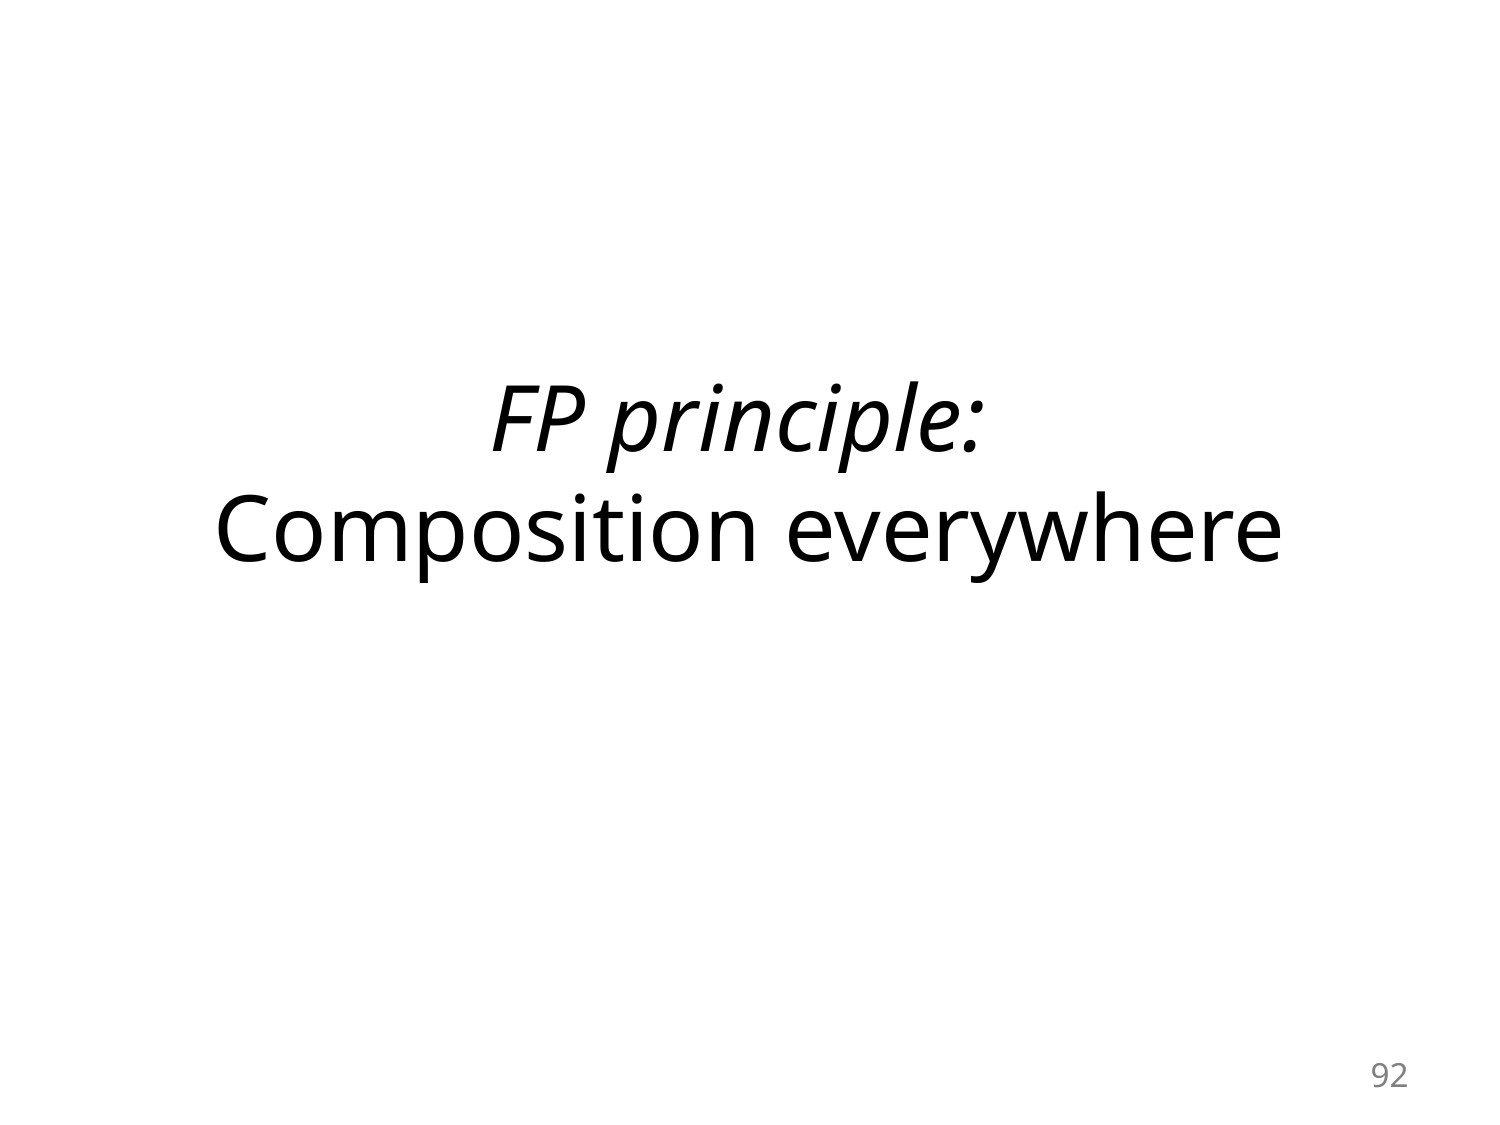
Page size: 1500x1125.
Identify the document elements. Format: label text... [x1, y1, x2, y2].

title FP principle: Composition everywhere [112, 349, 1388, 591]
